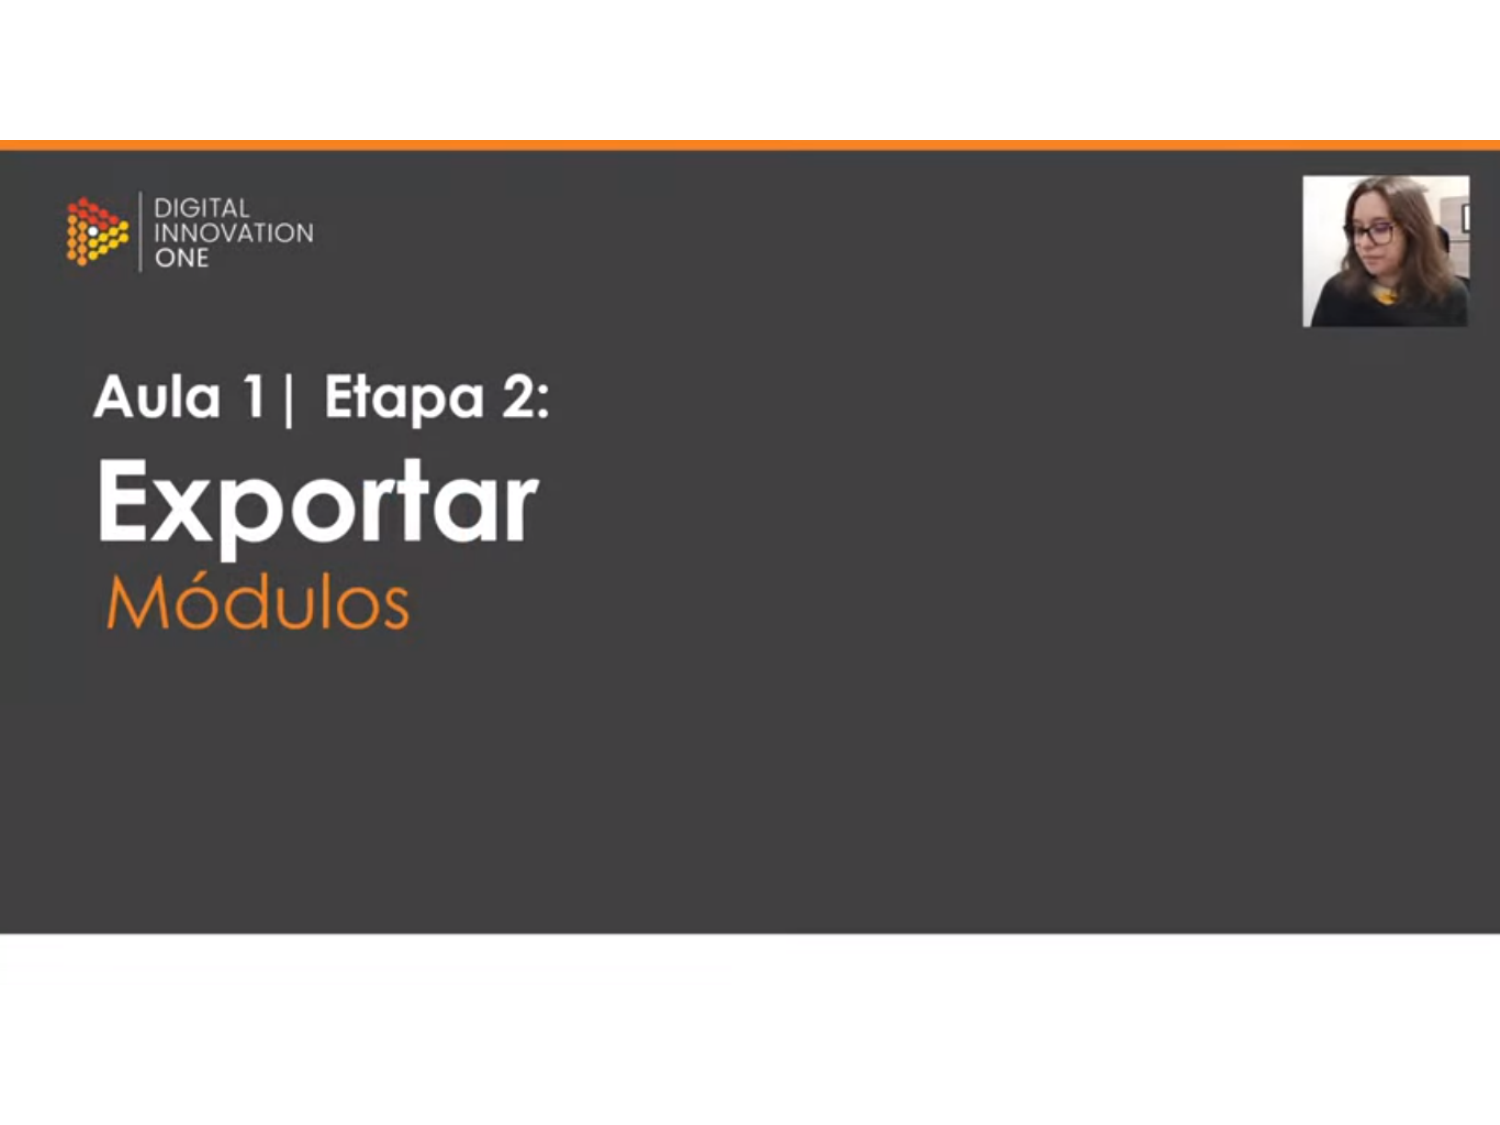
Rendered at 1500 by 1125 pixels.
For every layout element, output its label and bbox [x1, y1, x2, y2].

picture [0, 140, 1500, 985]
